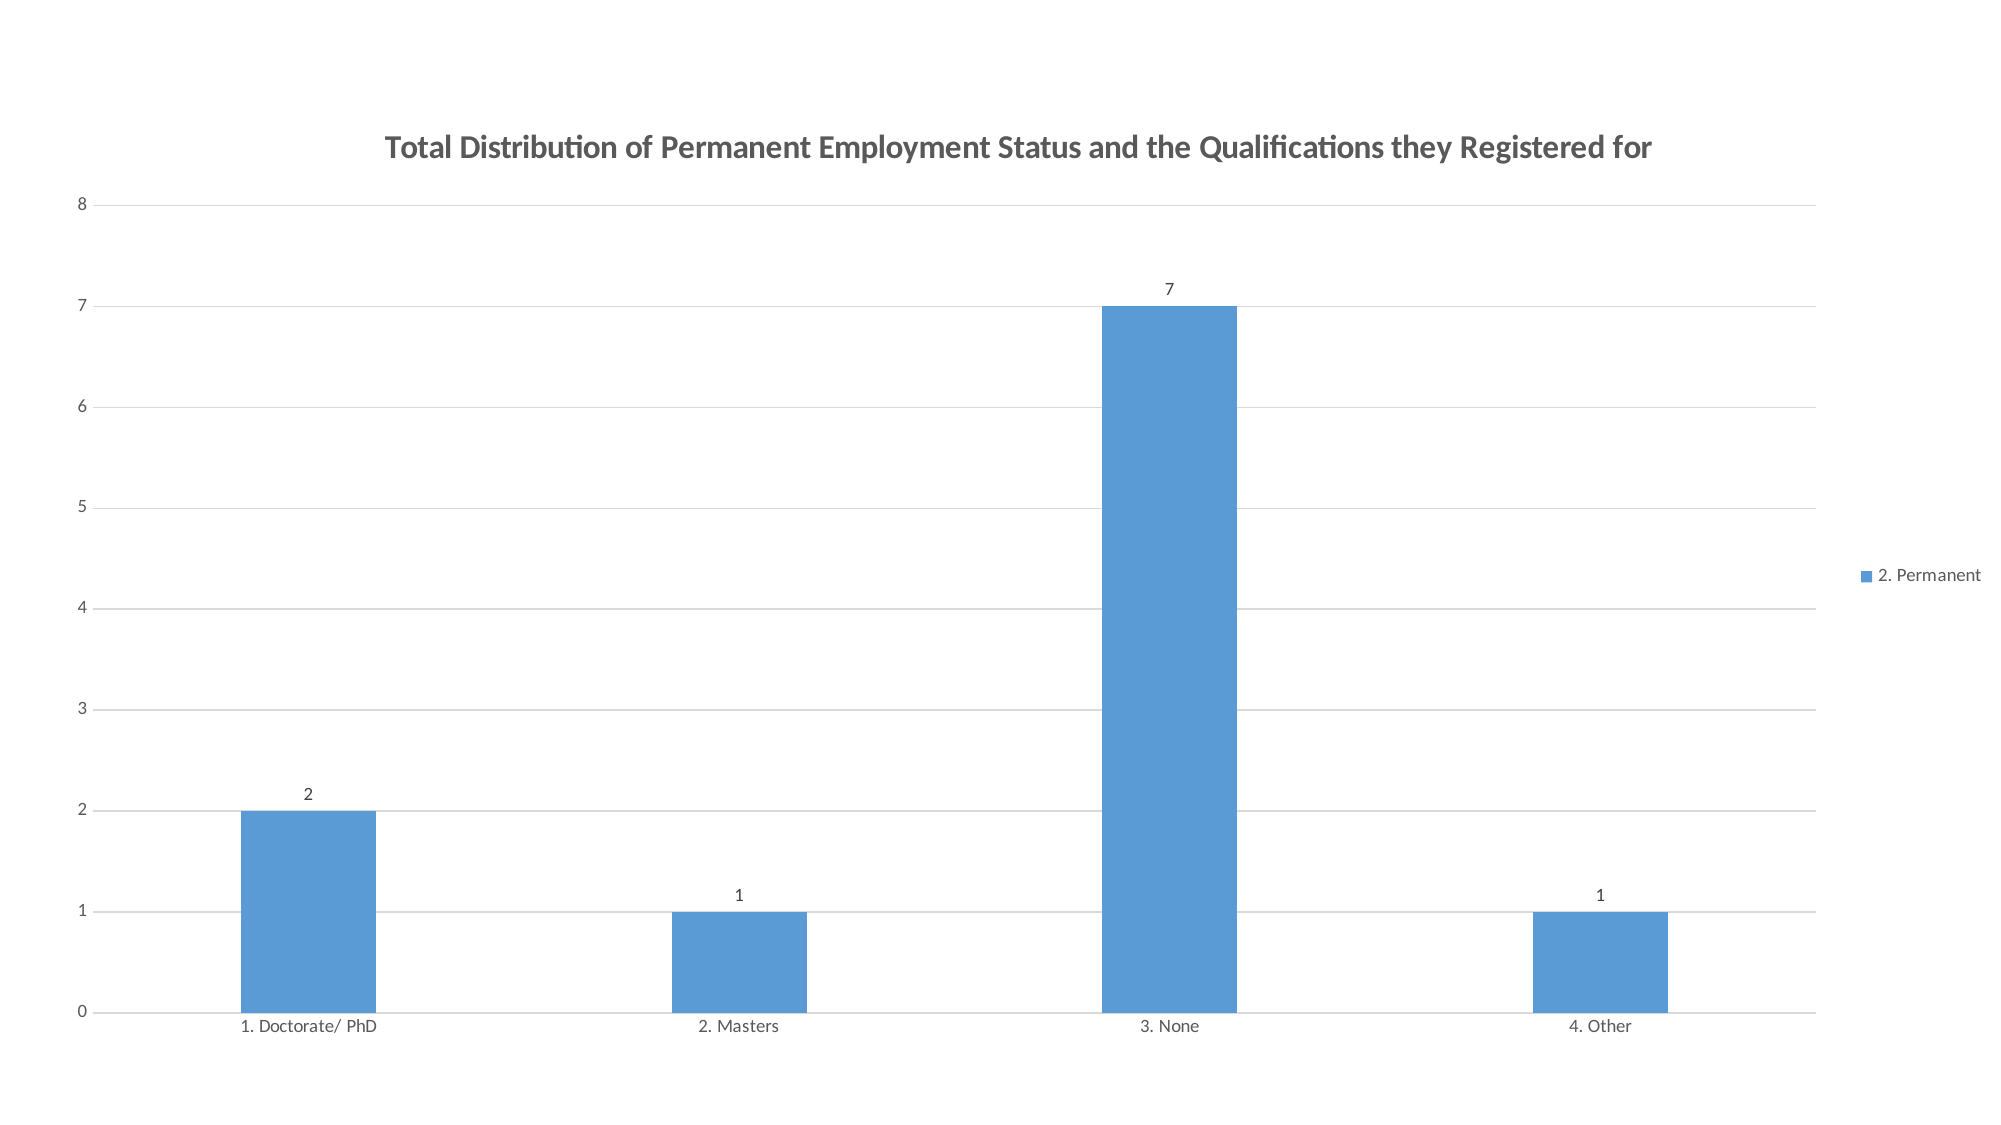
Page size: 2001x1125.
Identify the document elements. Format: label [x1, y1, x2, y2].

chart [38, 96, 2000, 1057]
